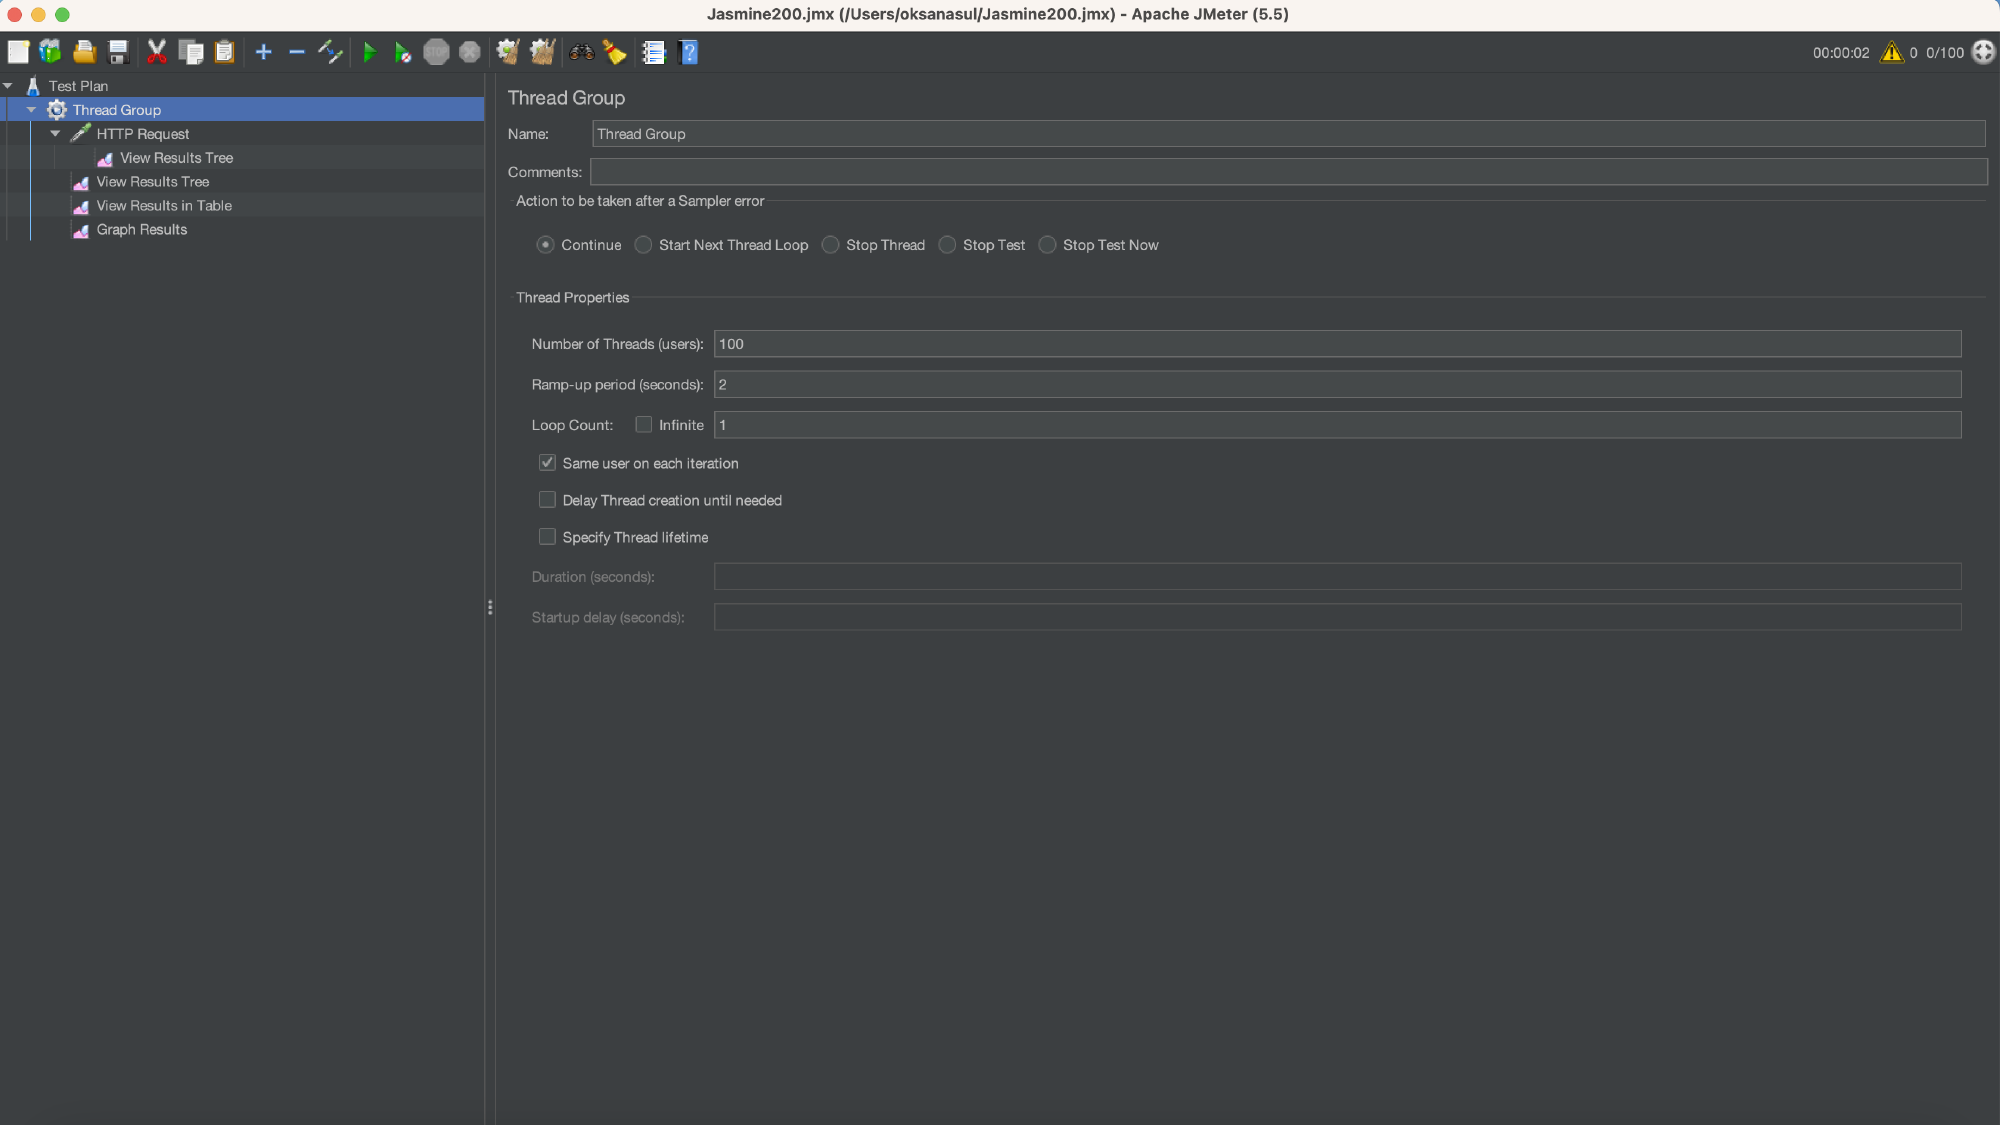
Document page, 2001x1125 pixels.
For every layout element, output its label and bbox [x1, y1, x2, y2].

list [0, 0, 2000, 1125]
